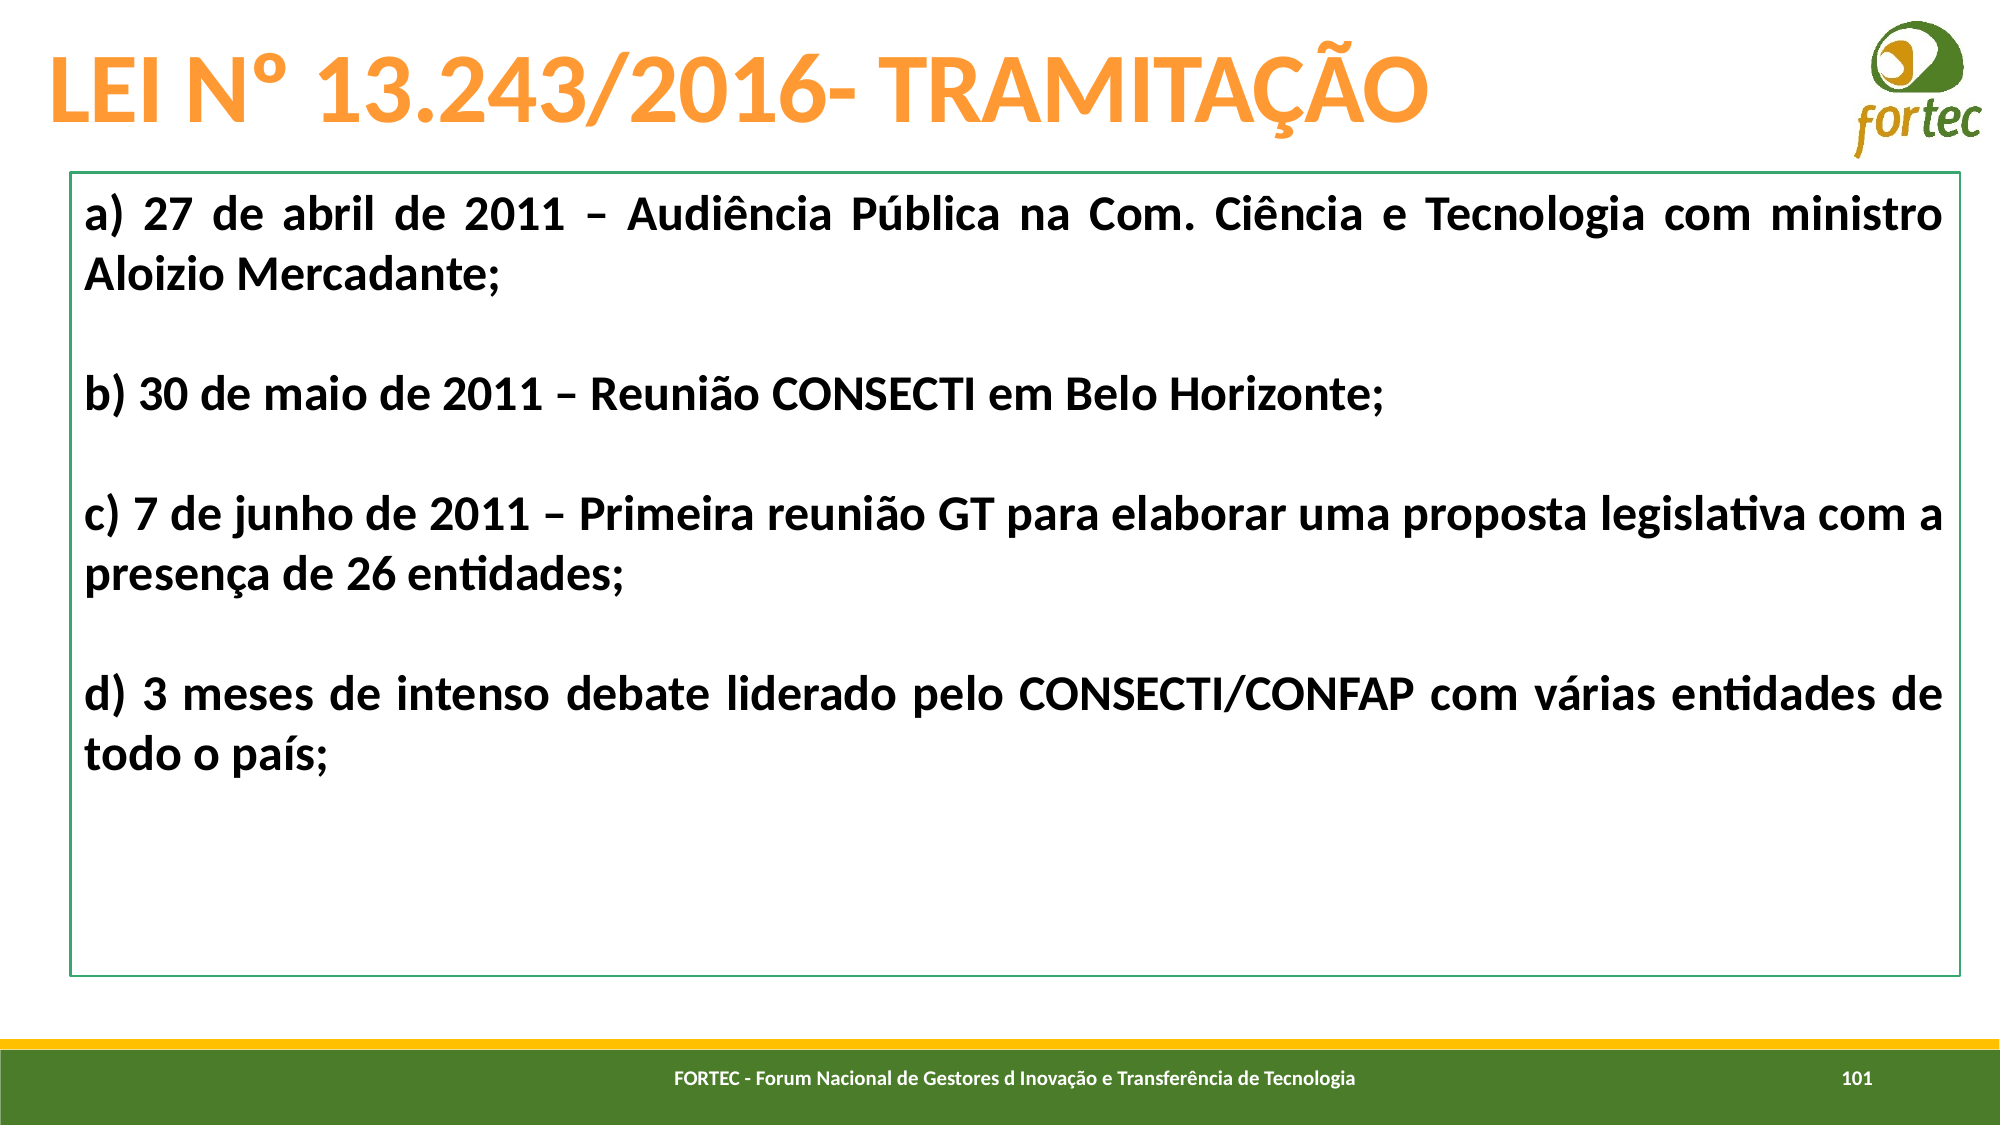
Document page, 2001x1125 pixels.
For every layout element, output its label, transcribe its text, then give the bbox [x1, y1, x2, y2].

picture [1854, 21, 1982, 159]
slide_number 101 [1748, 1057, 1966, 1118]
title LEI Nº 13.243/2016- TRAMITAÇÃO [33, 21, 1830, 150]
footer FORTEC - Forum Nacional de Gestores d Inovação e Transferência de Tecnologia [438, 1057, 1593, 1118]
text_box a) 27 de abril de 2011 – Audiência Pública na Com. Ciência e Tecnologia com ministro Aloizio Mercadante; b) 30 de maio de 2011 – Reunião CONSECTI em Belo Horizonte; c) 7 de junho de 2011 – Primeira reunião GT para elaborar uma proposta legislativa com a presença de 26 entidades; d) 3 meses de intenso debate liderado pelo CONSECTI/CONFAP com várias entidades de todo o país; [69, 171, 1961, 977]
